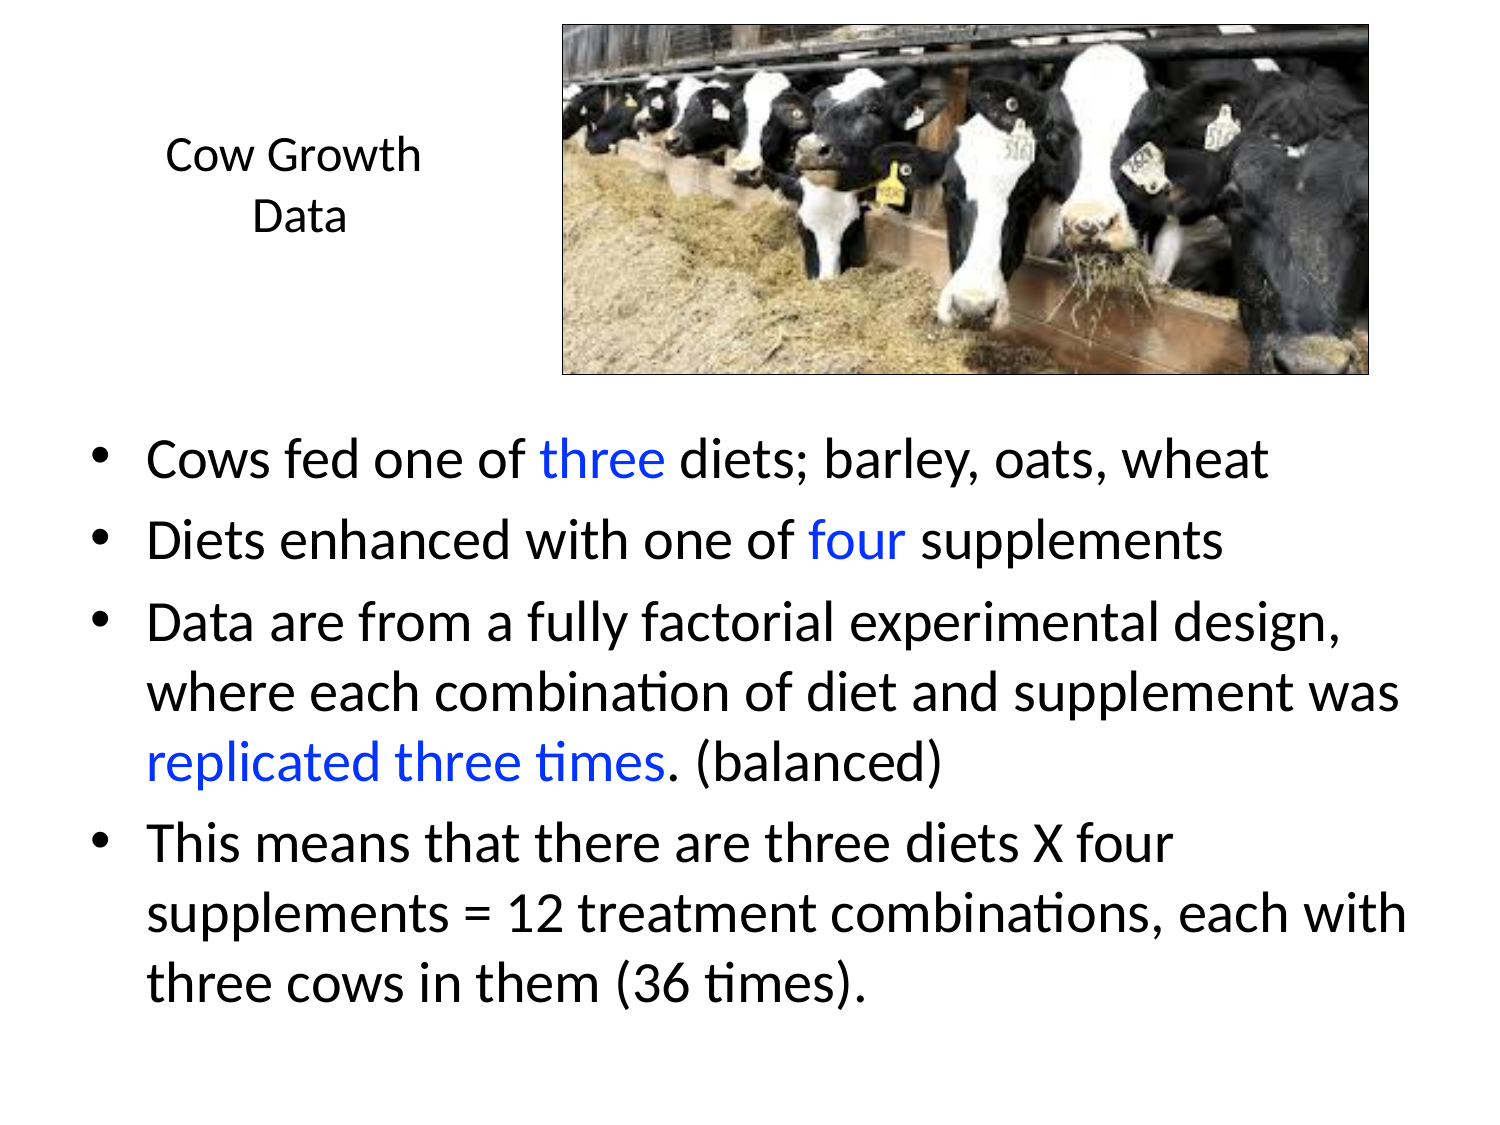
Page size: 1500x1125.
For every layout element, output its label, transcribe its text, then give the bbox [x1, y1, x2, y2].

title Cow Growth Data [75, 112, 525, 250]
list Cows fed one of three diets; barley, oats, wheat Diets enhanced with one of four supplements Data are from a fully factorial experimental design, where each combination of diet and supplement was replicated three times. (balanced) This means that there are three diets X four supplements = 12 treatment combinations, each with three cows in them (36 times). [75, 412, 1450, 1125]
picture [562, 24, 1370, 376]
